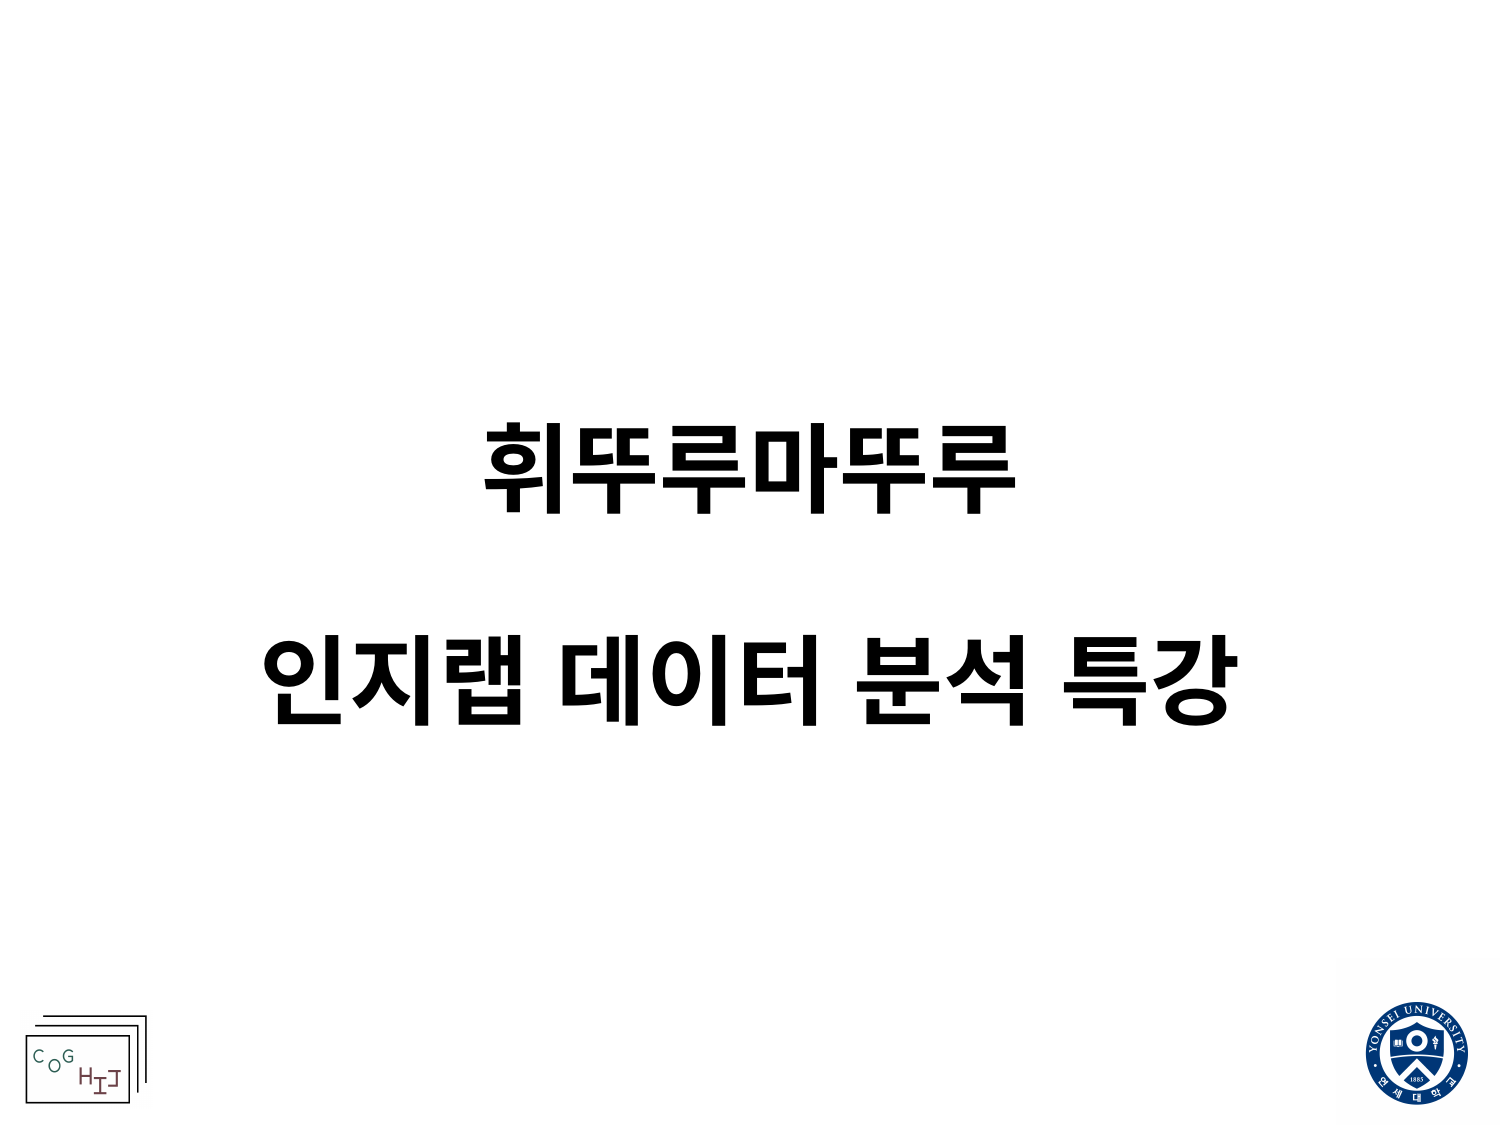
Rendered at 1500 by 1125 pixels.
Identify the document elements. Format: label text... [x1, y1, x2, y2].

picture [20, 1010, 153, 1109]
title 휘뚜루마뚜루 인지랩 데이터 분석 특강 [112, 312, 1388, 756]
picture [1336, 958, 1500, 1125]
